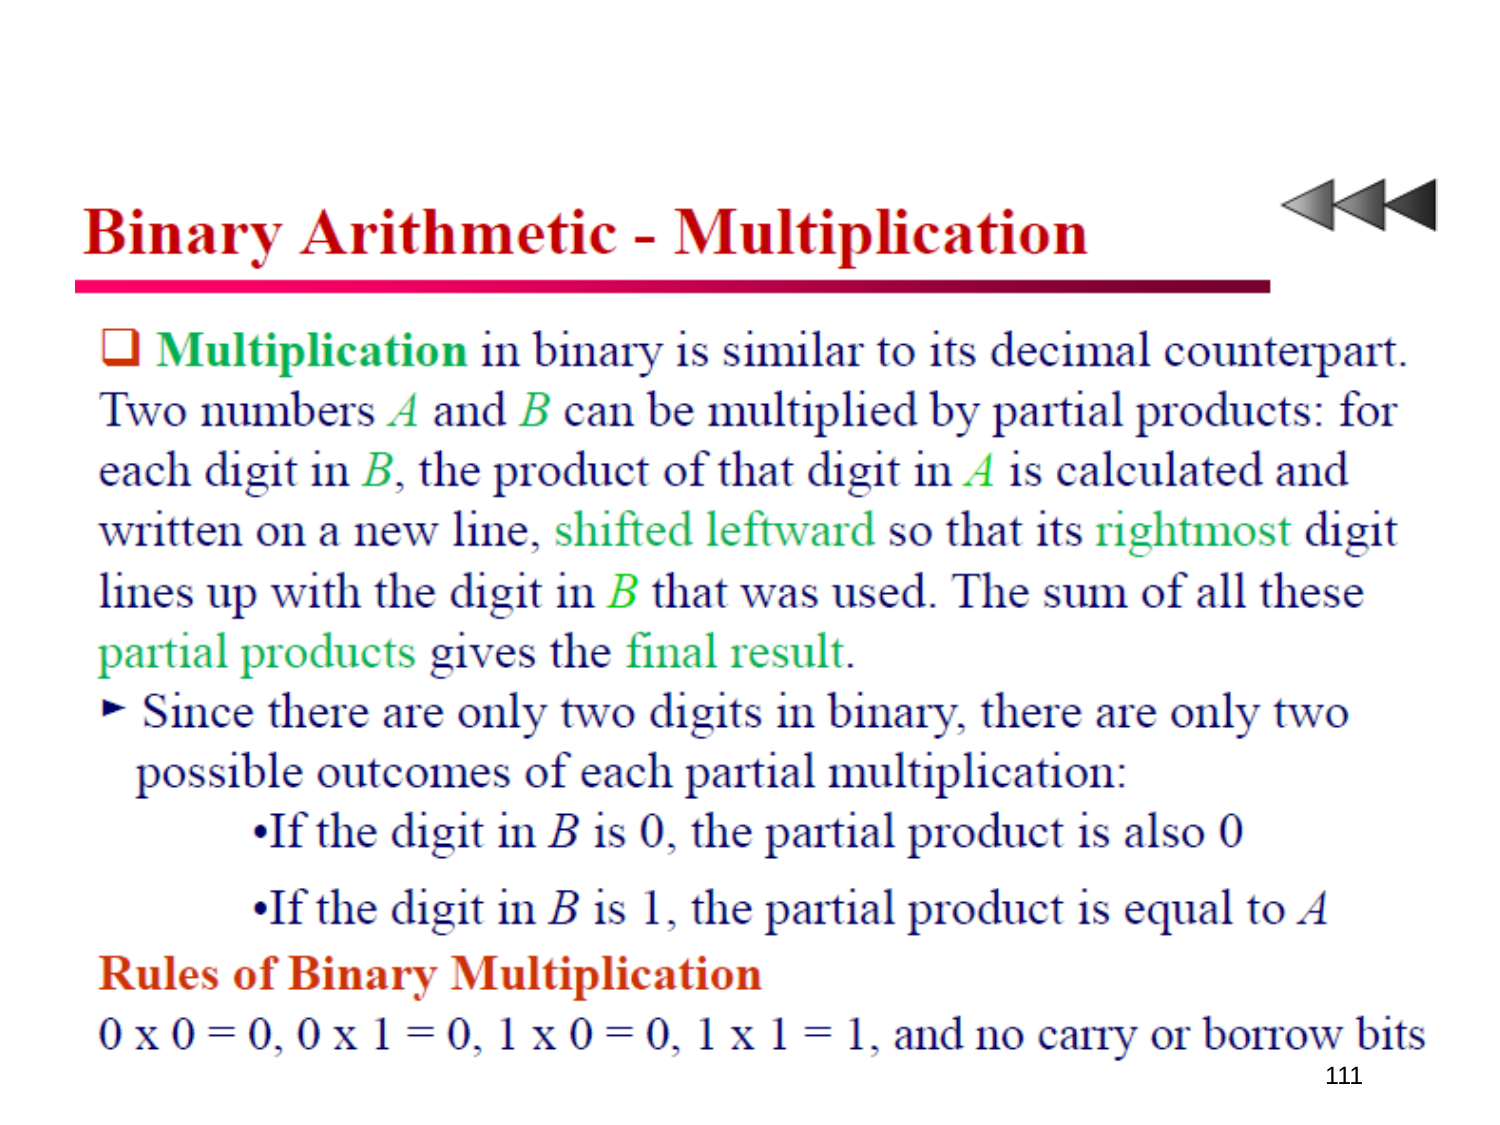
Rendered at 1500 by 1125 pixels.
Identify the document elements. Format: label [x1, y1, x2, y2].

picture [74, 37, 1438, 1063]
